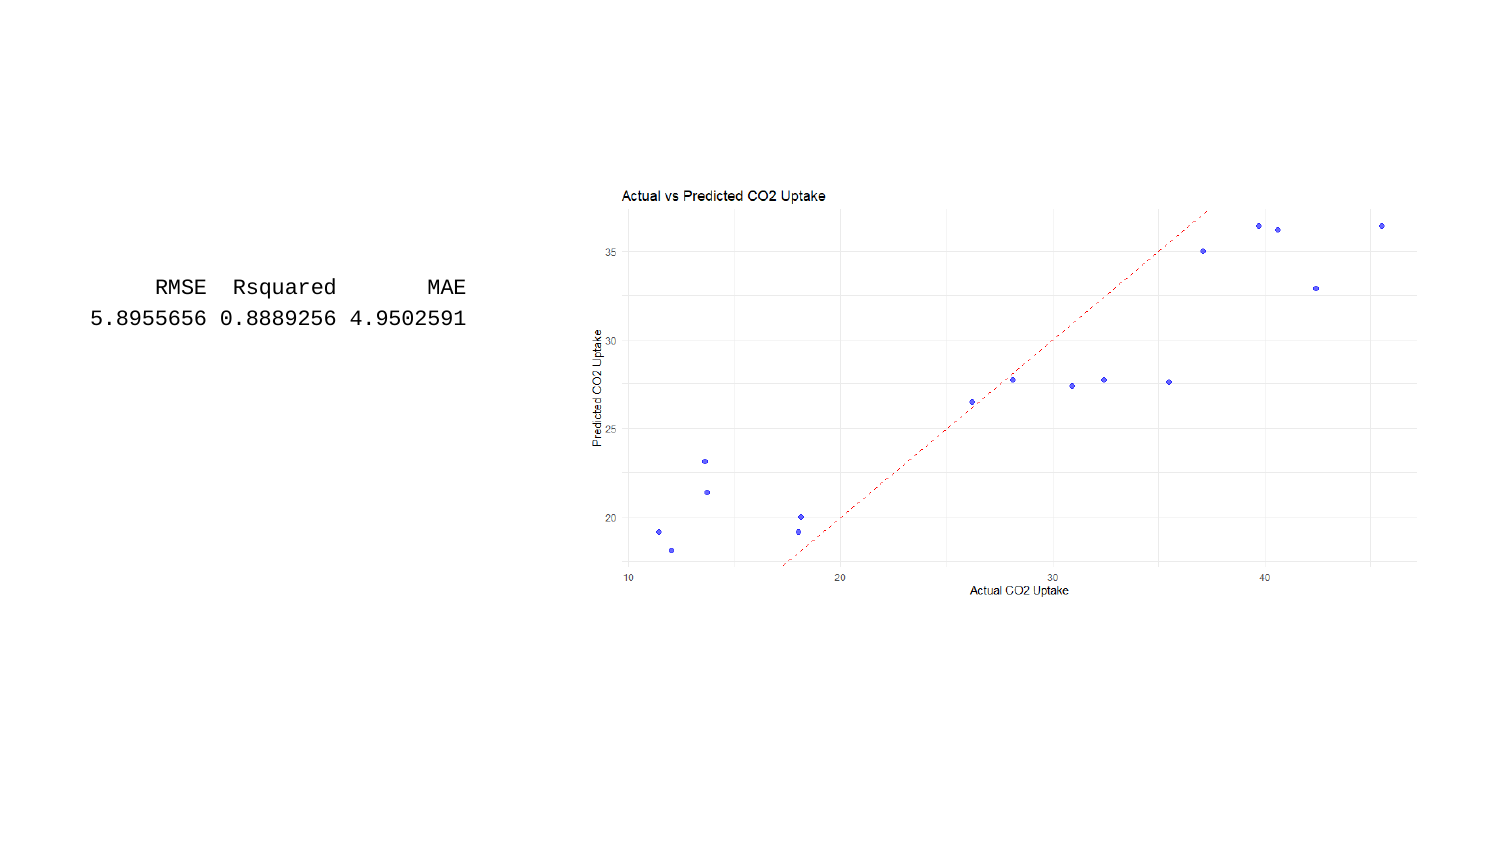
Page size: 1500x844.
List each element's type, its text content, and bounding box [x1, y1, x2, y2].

picture [585, 183, 1424, 603]
list RMSE Rsquared MAE 5.8955656 0.8889256 4.9502591 [75, 176, 569, 754]
